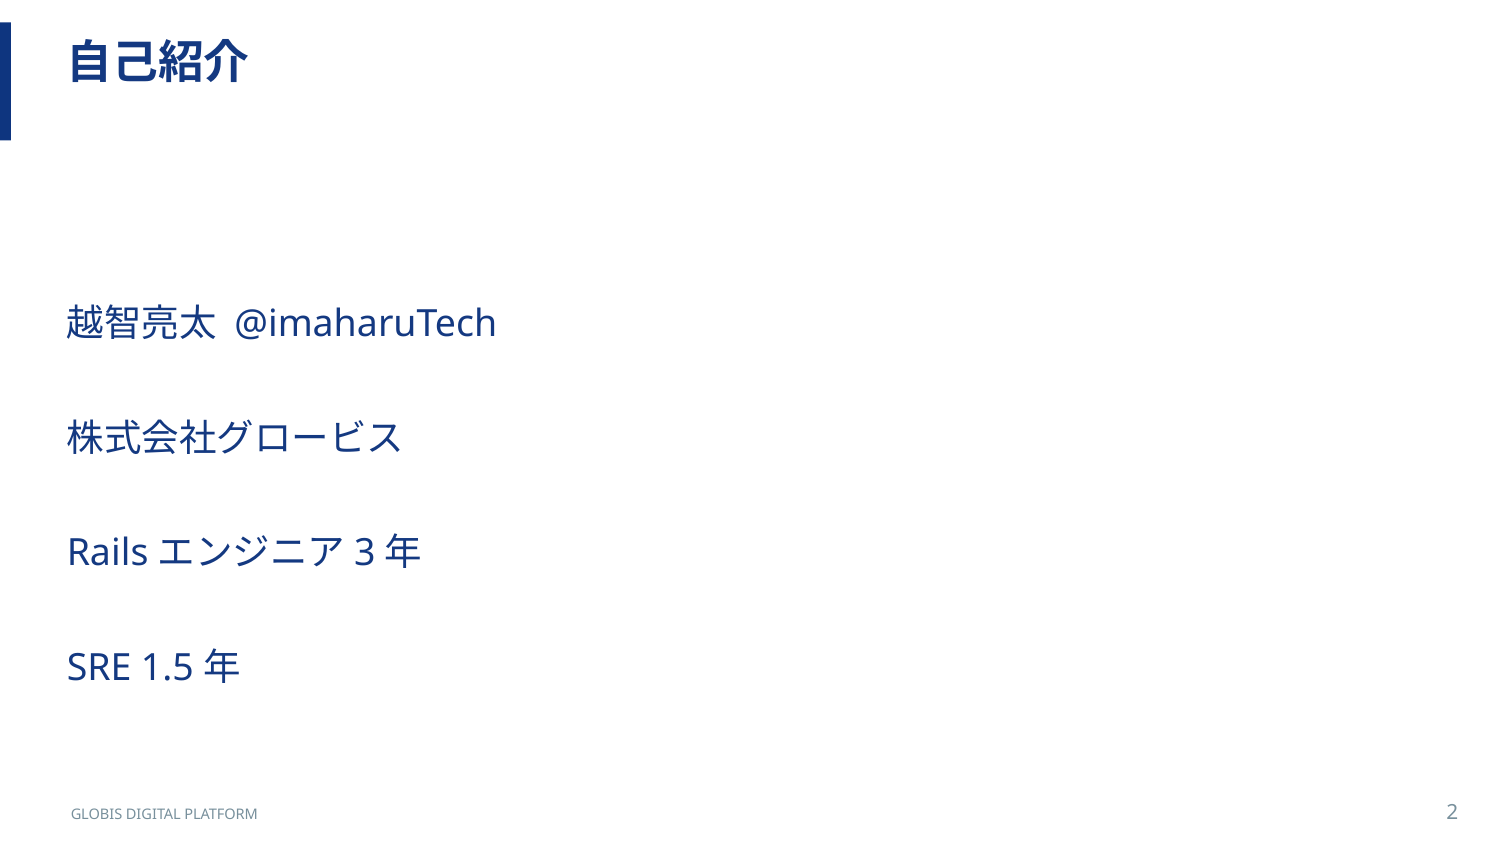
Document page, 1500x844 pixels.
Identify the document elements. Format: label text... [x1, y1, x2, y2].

title 自己紹介 [66, 22, 1433, 98]
list 越智亮太 @imaharuTech 株式会社グロービス Railsエンジニア3年 SRE 1.5年 [66, 170, 1433, 772]
